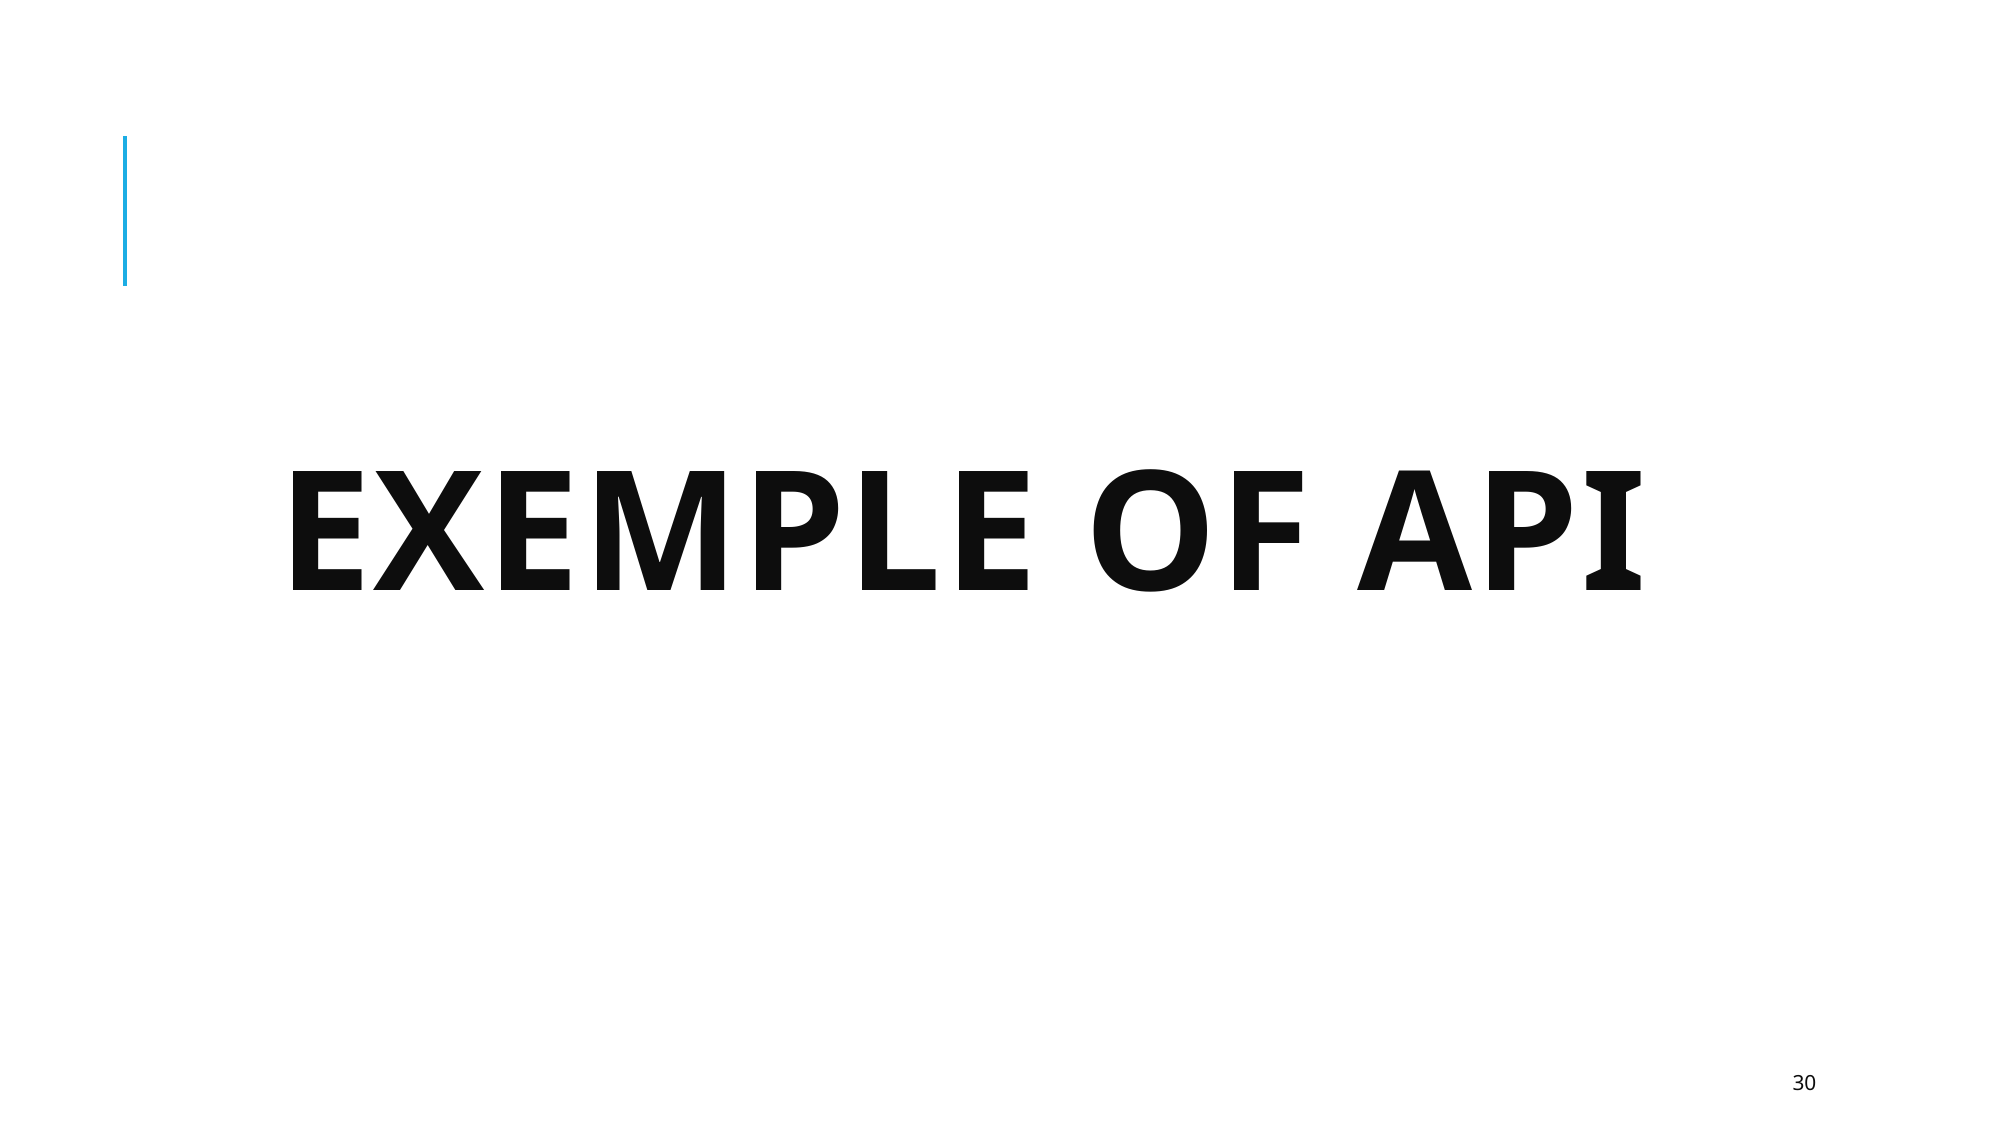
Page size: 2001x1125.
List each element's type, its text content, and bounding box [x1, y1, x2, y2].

title Exemple of API [263, 418, 1858, 665]
slide_number 30 [1777, 1061, 1938, 1107]
